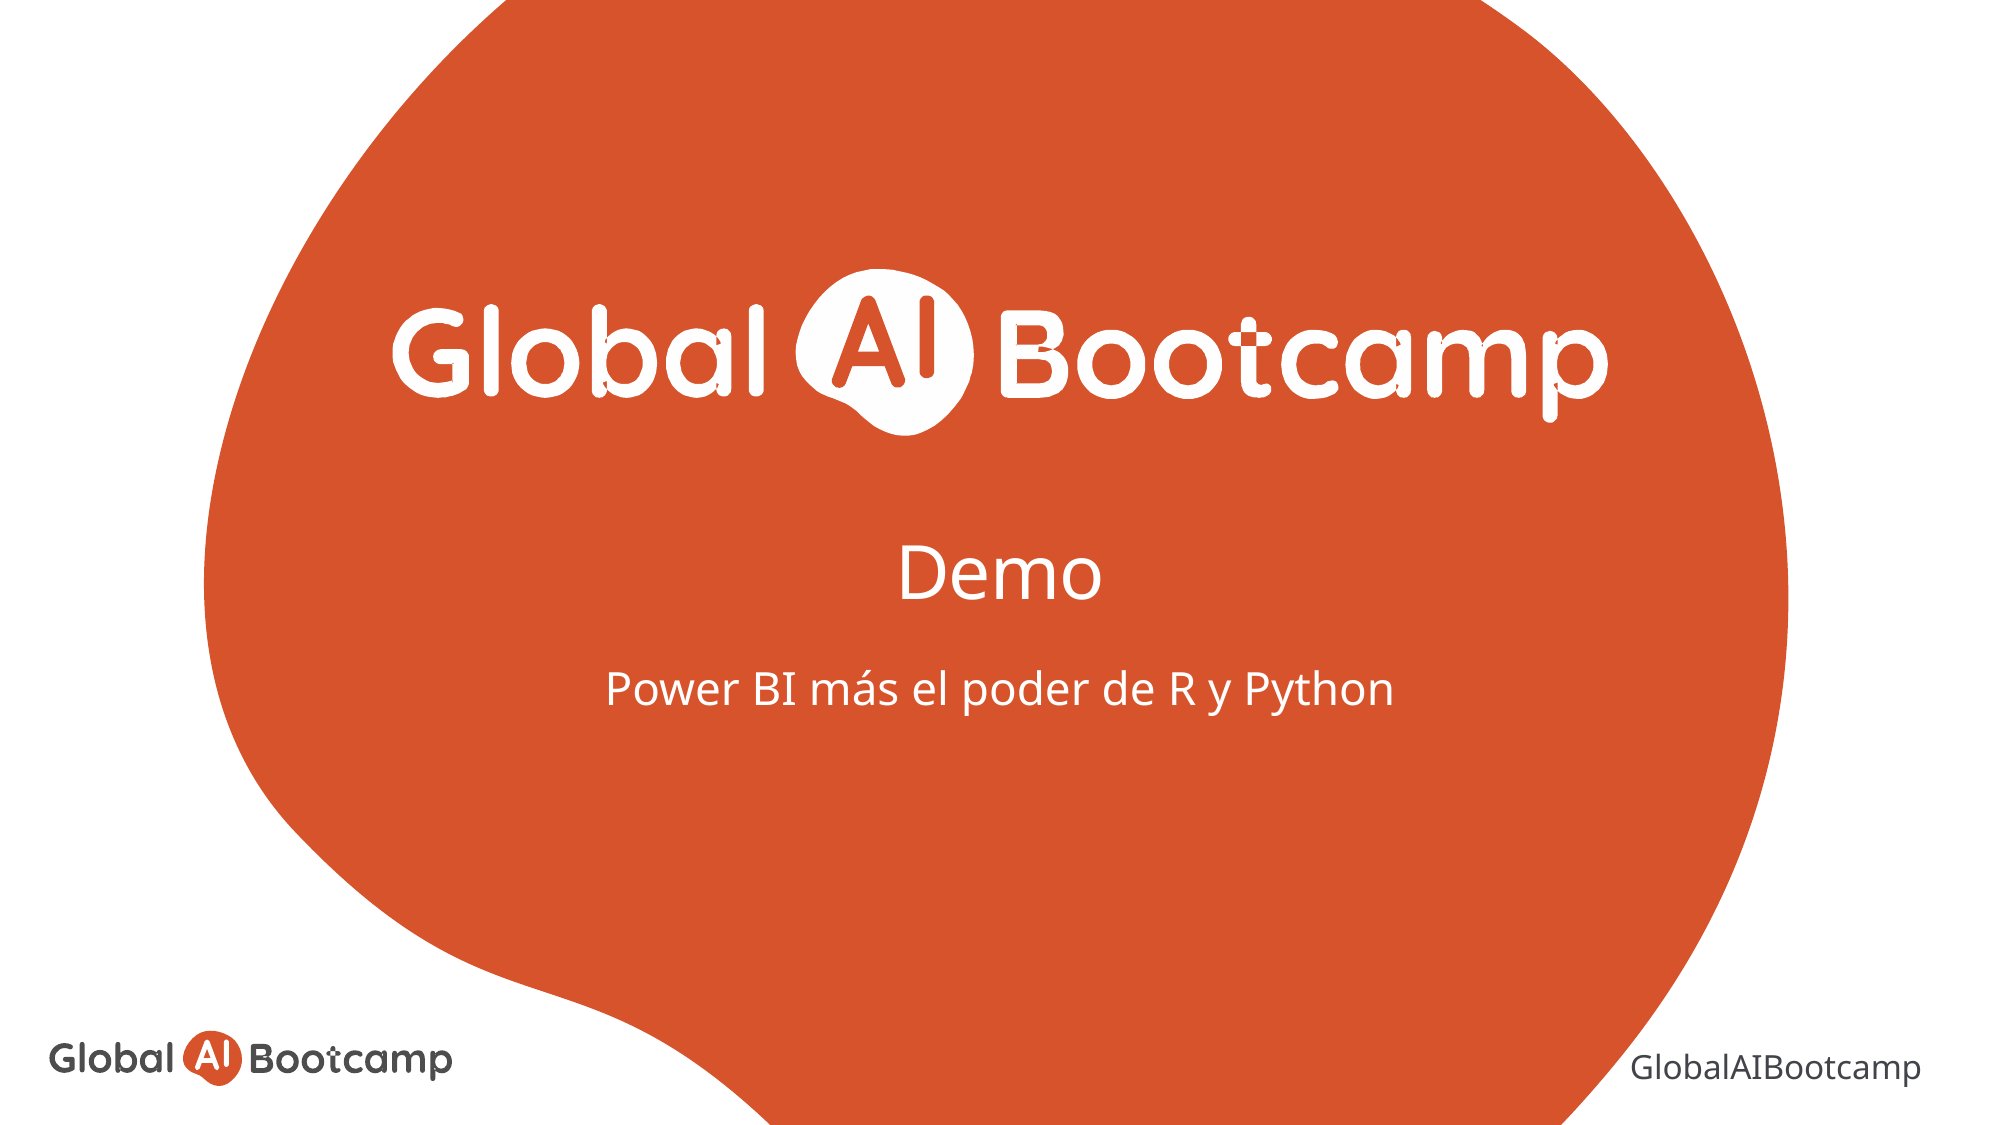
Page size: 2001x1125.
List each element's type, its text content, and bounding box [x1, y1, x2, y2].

list Power BI más el poder de R y Python [397, 659, 1603, 715]
title Demo [397, 523, 1603, 615]
